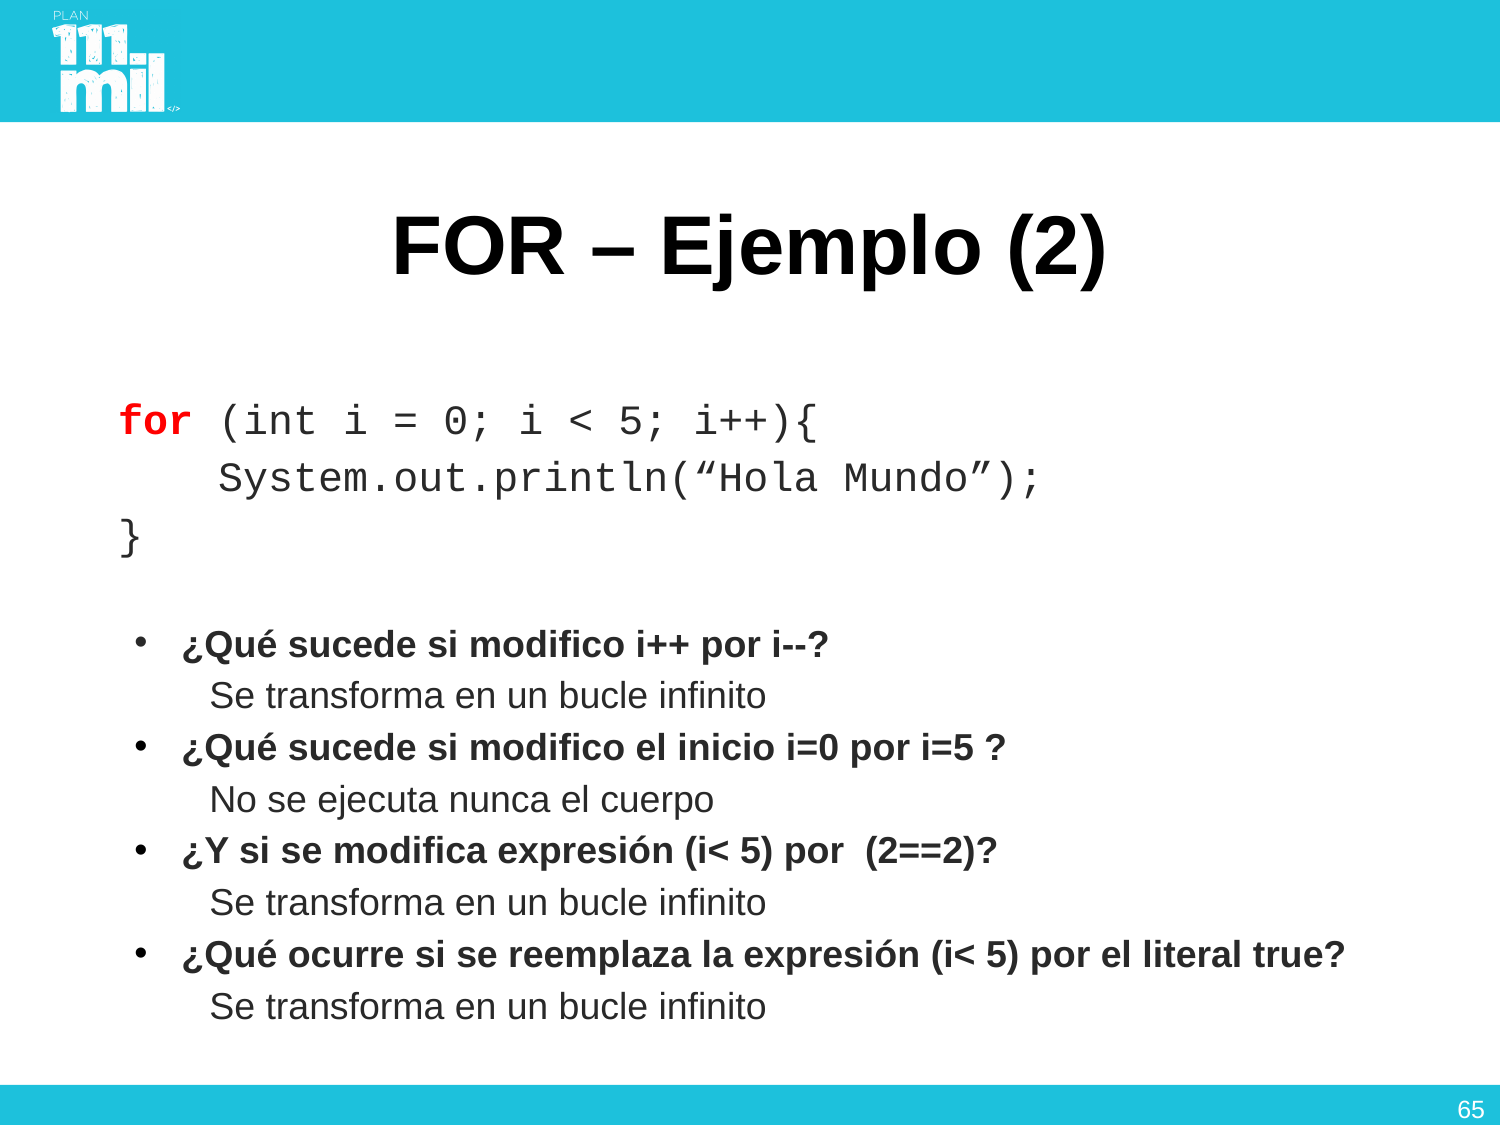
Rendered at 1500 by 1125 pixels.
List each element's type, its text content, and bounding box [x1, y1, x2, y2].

text_box for (int i = 0; i < 5; i++){ System.out.println(“Hola Mundo”); } [103, 280, 1366, 605]
slide_number 64 [1162, 1078, 1500, 1125]
title FOR – Ejemplo (2) [103, 147, 1397, 348]
text_box ¿Qué sucede si modifico i++ por i--? Se transforma en un bucle infinito ¿Qué sucede si modifico el inicio i=0 por i=5 ? No se ejecuta nunca el cuerpo ¿Y si se modifica expresión (i< 5) por (2==2)? Se transforma en un bucle infinito ¿Qué ocurre si se reemplaza la expresión (i< 5) por el literal true? Se transforma en un bucle infinito [103, 605, 1382, 1086]
